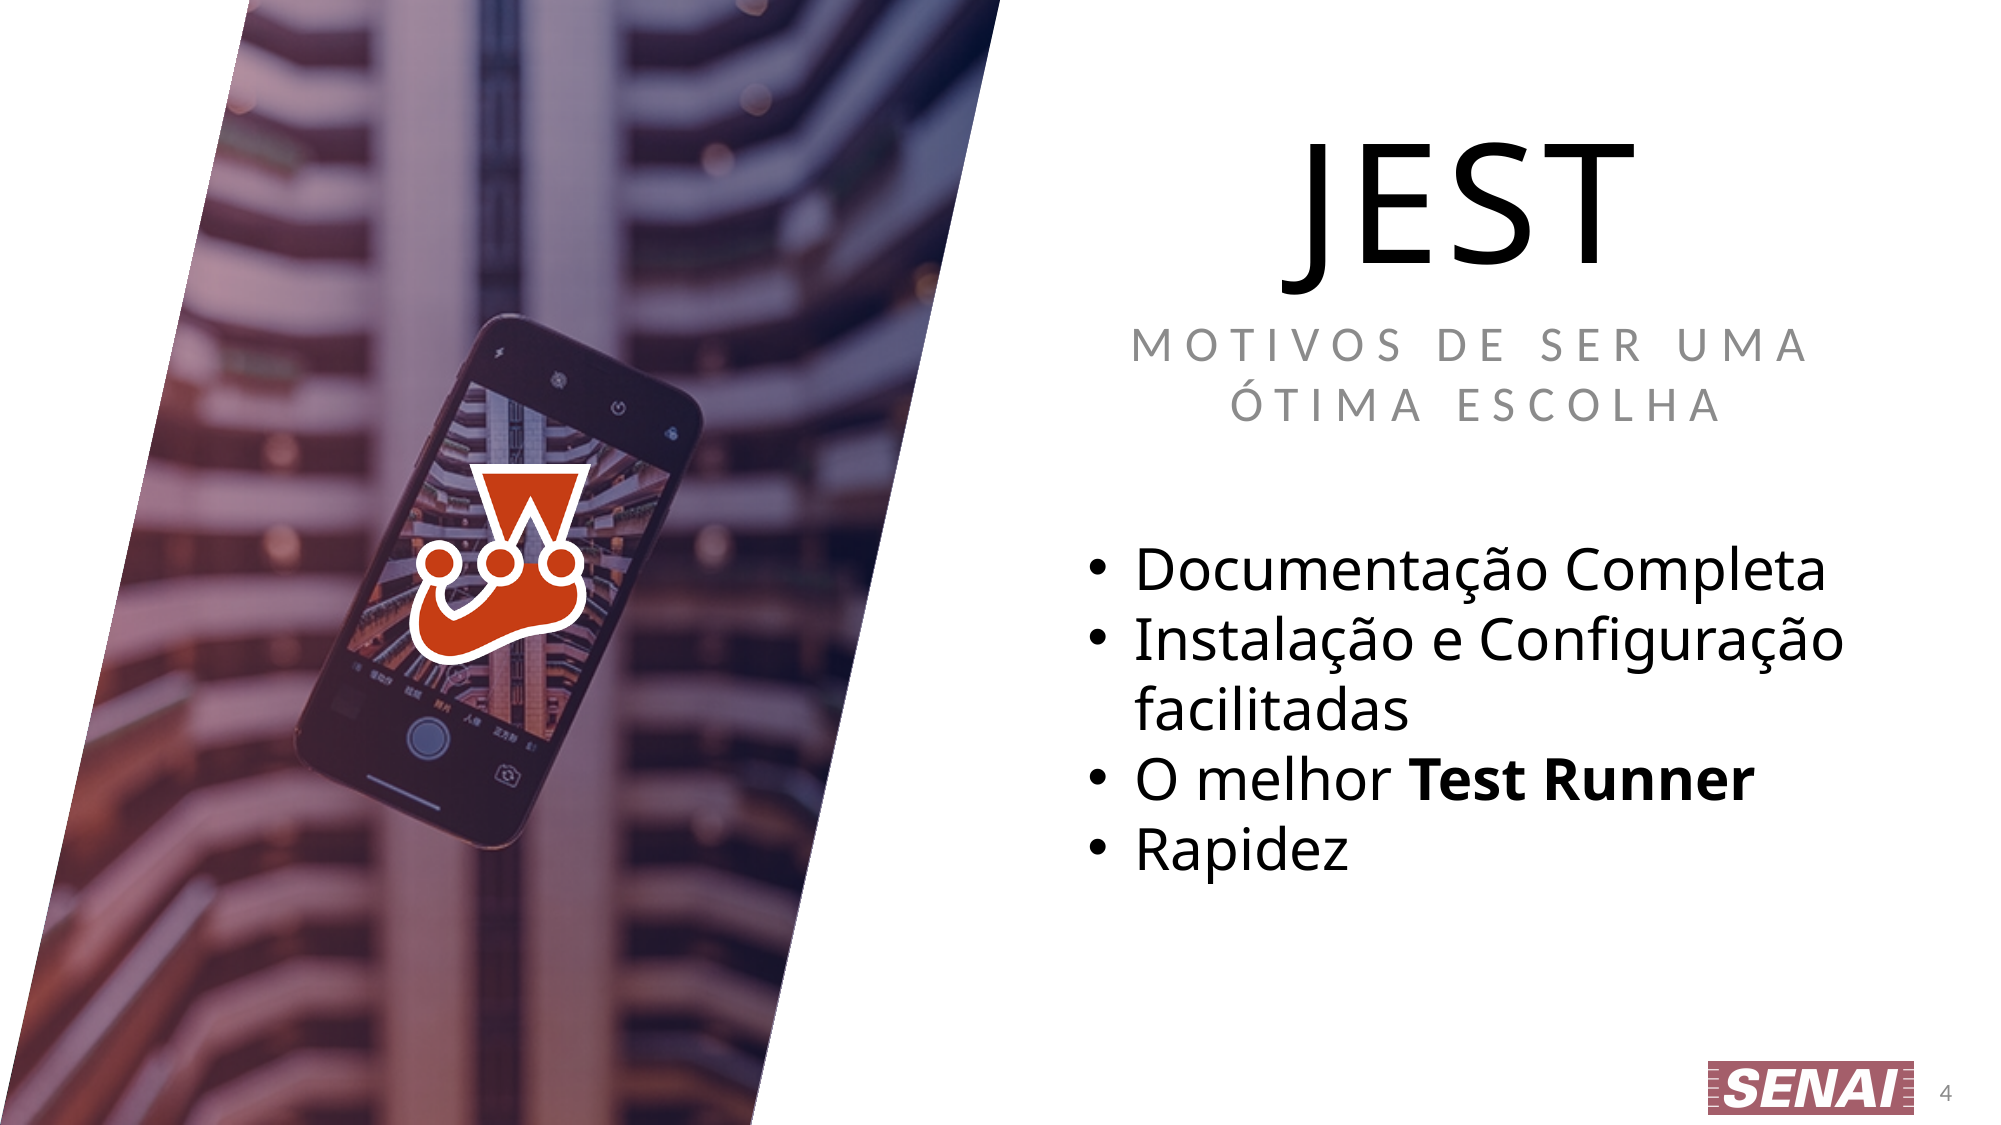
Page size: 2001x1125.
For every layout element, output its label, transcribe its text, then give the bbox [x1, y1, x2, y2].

picture [0, 0, 1000, 1125]
text_box Documentação Completa Instalação e Configuração facilitadas O melhor Test Runner Rapidez [1073, 524, 1879, 935]
picture [1708, 1061, 1914, 1115]
title JEst [1000, 0, 1933, 393]
slide_number 4 [1894, 1061, 1968, 1121]
text_box [1667, 1059, 1914, 1117]
list MOTIVOS DE SER UMA ÓTIMA ESCOLHA [1043, 320, 1906, 423]
